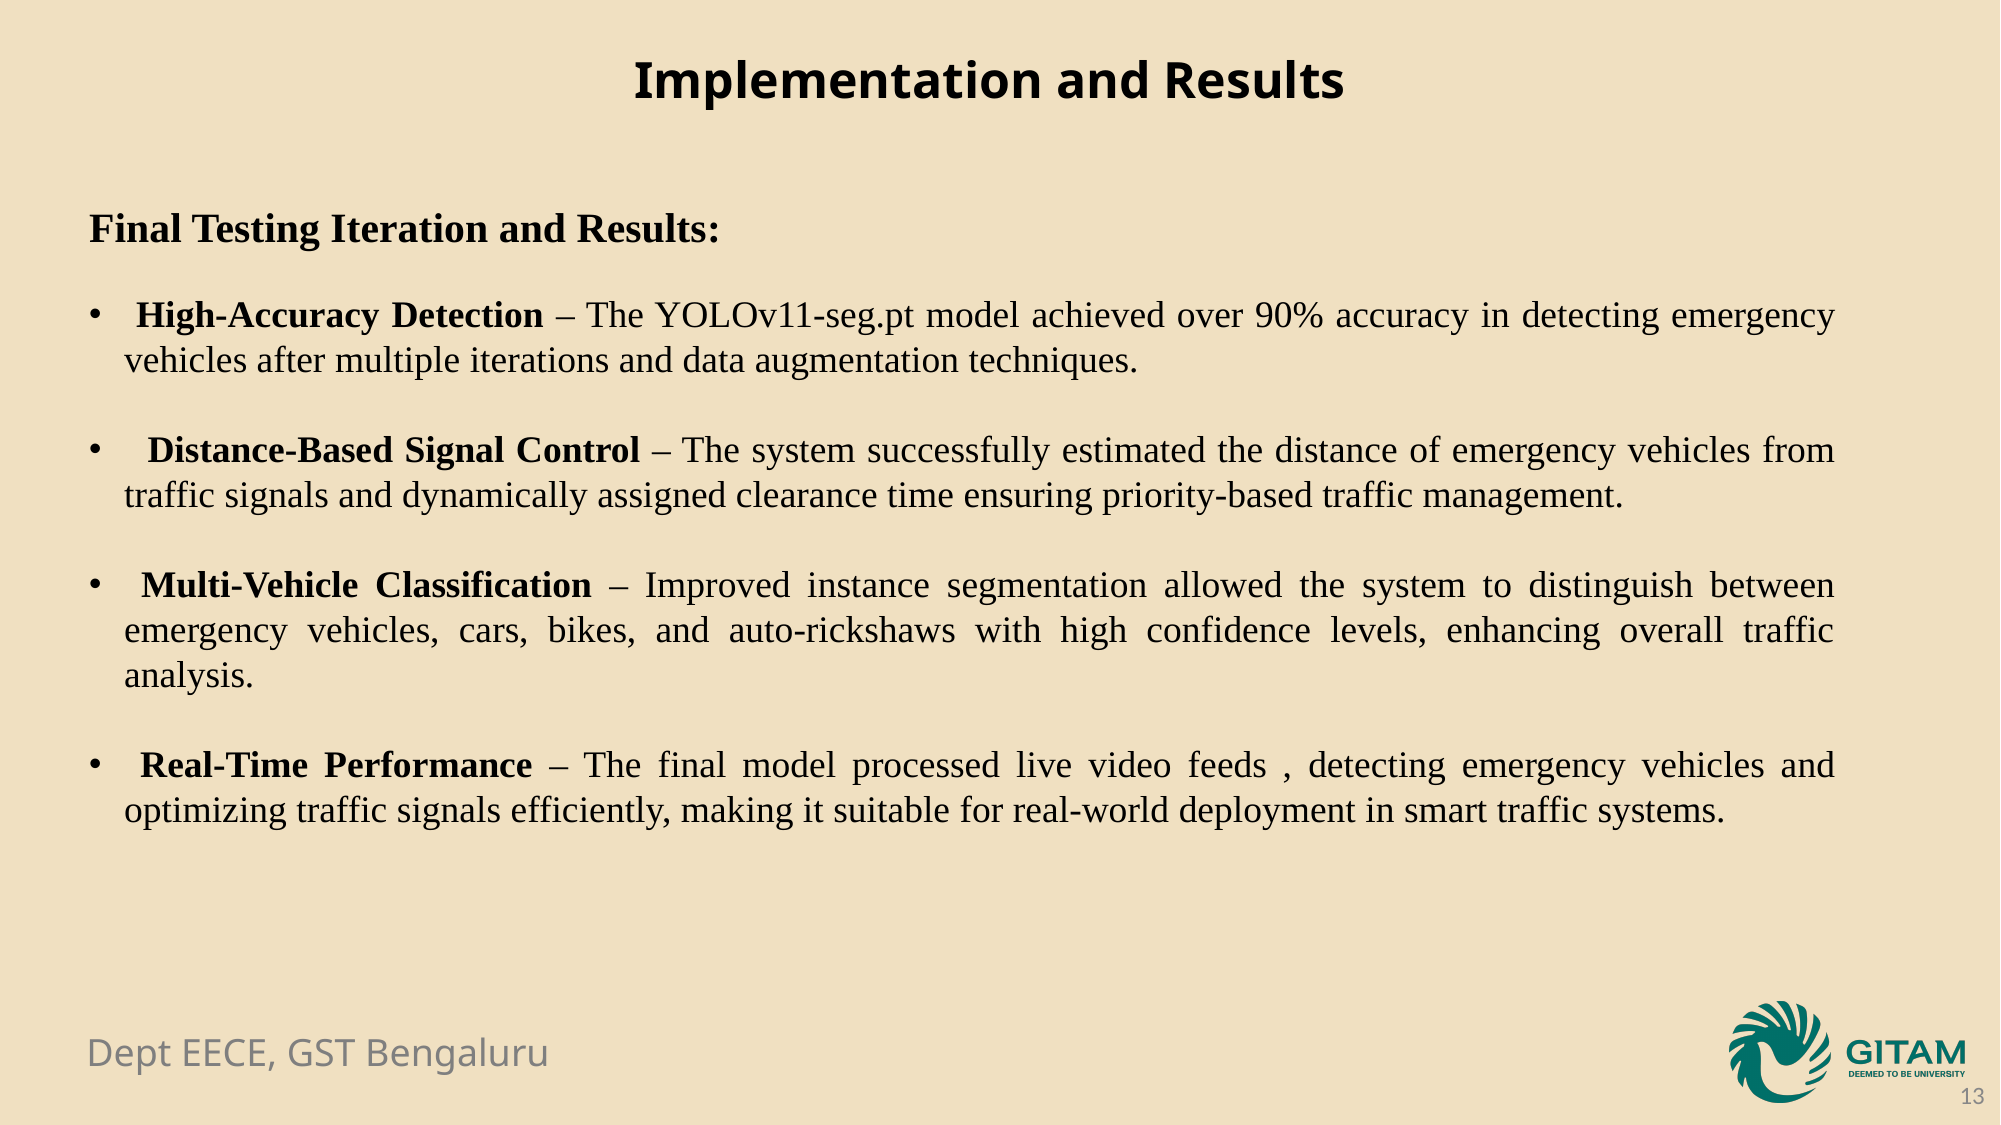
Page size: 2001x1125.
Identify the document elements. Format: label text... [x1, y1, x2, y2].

picture [1933, 1001, 1965, 1065]
slide_number 13 [1550, 1065, 2000, 1125]
text_box Implementation and Results [140, 41, 1866, 123]
text_box Final Testing Iteration and Results: High-Accuracy Detection – The YOLOv11-seg.pt model achieved over 90% accuracy in detecting emergency vehicles after multiple iterations and data augmentation techniques. Distance-Based Signal Control – The system successfully estimated the distance of emergency vehicles from traffic signals and dynamically assigned clearance time ensuring priority-based traffic management. Multi-Vehicle Classification – Improved instance segmentation allowed the system to distinguish between emergency vehicles, cars, bikes, and auto-rickshaws with high confidence levels, enhancing overall traffic analysis. Real-Time Performance – The final model processed live video feeds , detecting emergency vehicles and optimizing traffic signals efficiently, making it suitable for real-world deployment in smart traffic systems. [74, 142, 1933, 1084]
